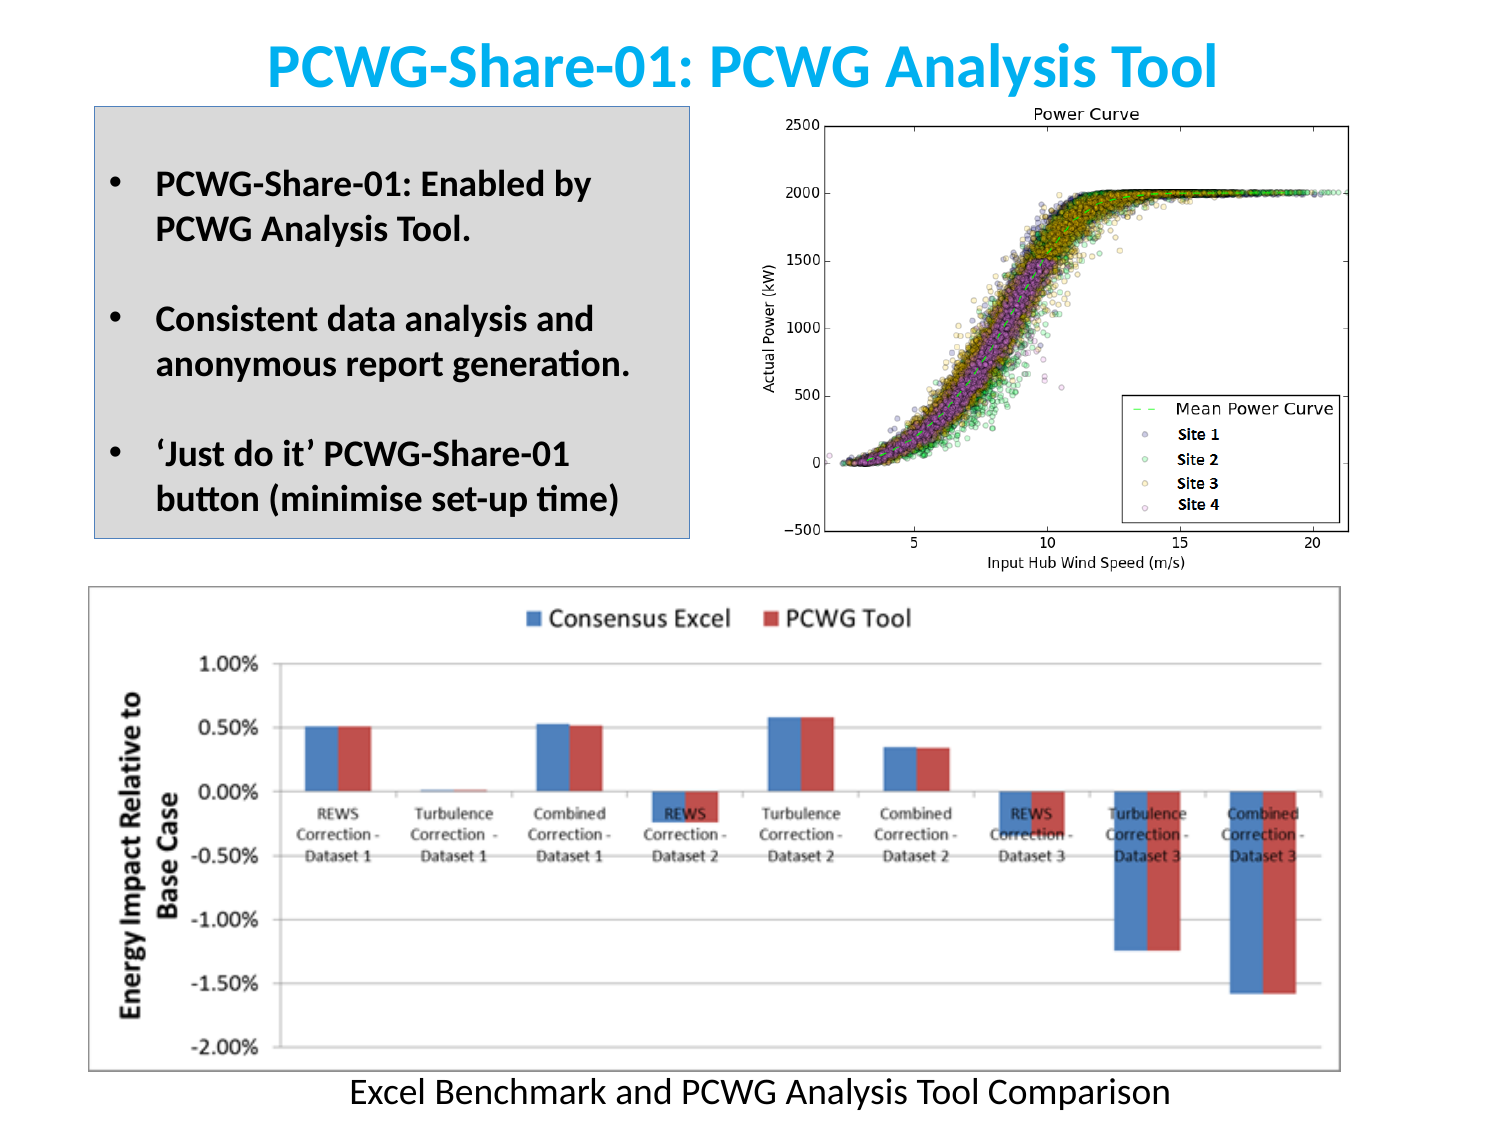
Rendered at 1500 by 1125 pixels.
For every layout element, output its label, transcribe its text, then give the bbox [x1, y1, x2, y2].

picture [760, 101, 1360, 577]
text_box Excel Benchmark and PCWG Analysis Tool Comparison [65, 1059, 1456, 1120]
text_box PCWG-Share-01: PCWG Analysis Tool [0, 22, 1494, 102]
picture [88, 585, 1341, 1072]
text_box PCWG-Share-01: Enabled by PCWG Analysis Tool. Consistent data analysis and anonymous report generation. ‘Just do it’ PCWG-Share-01 button (minimise set-up time) [94, 106, 690, 539]
